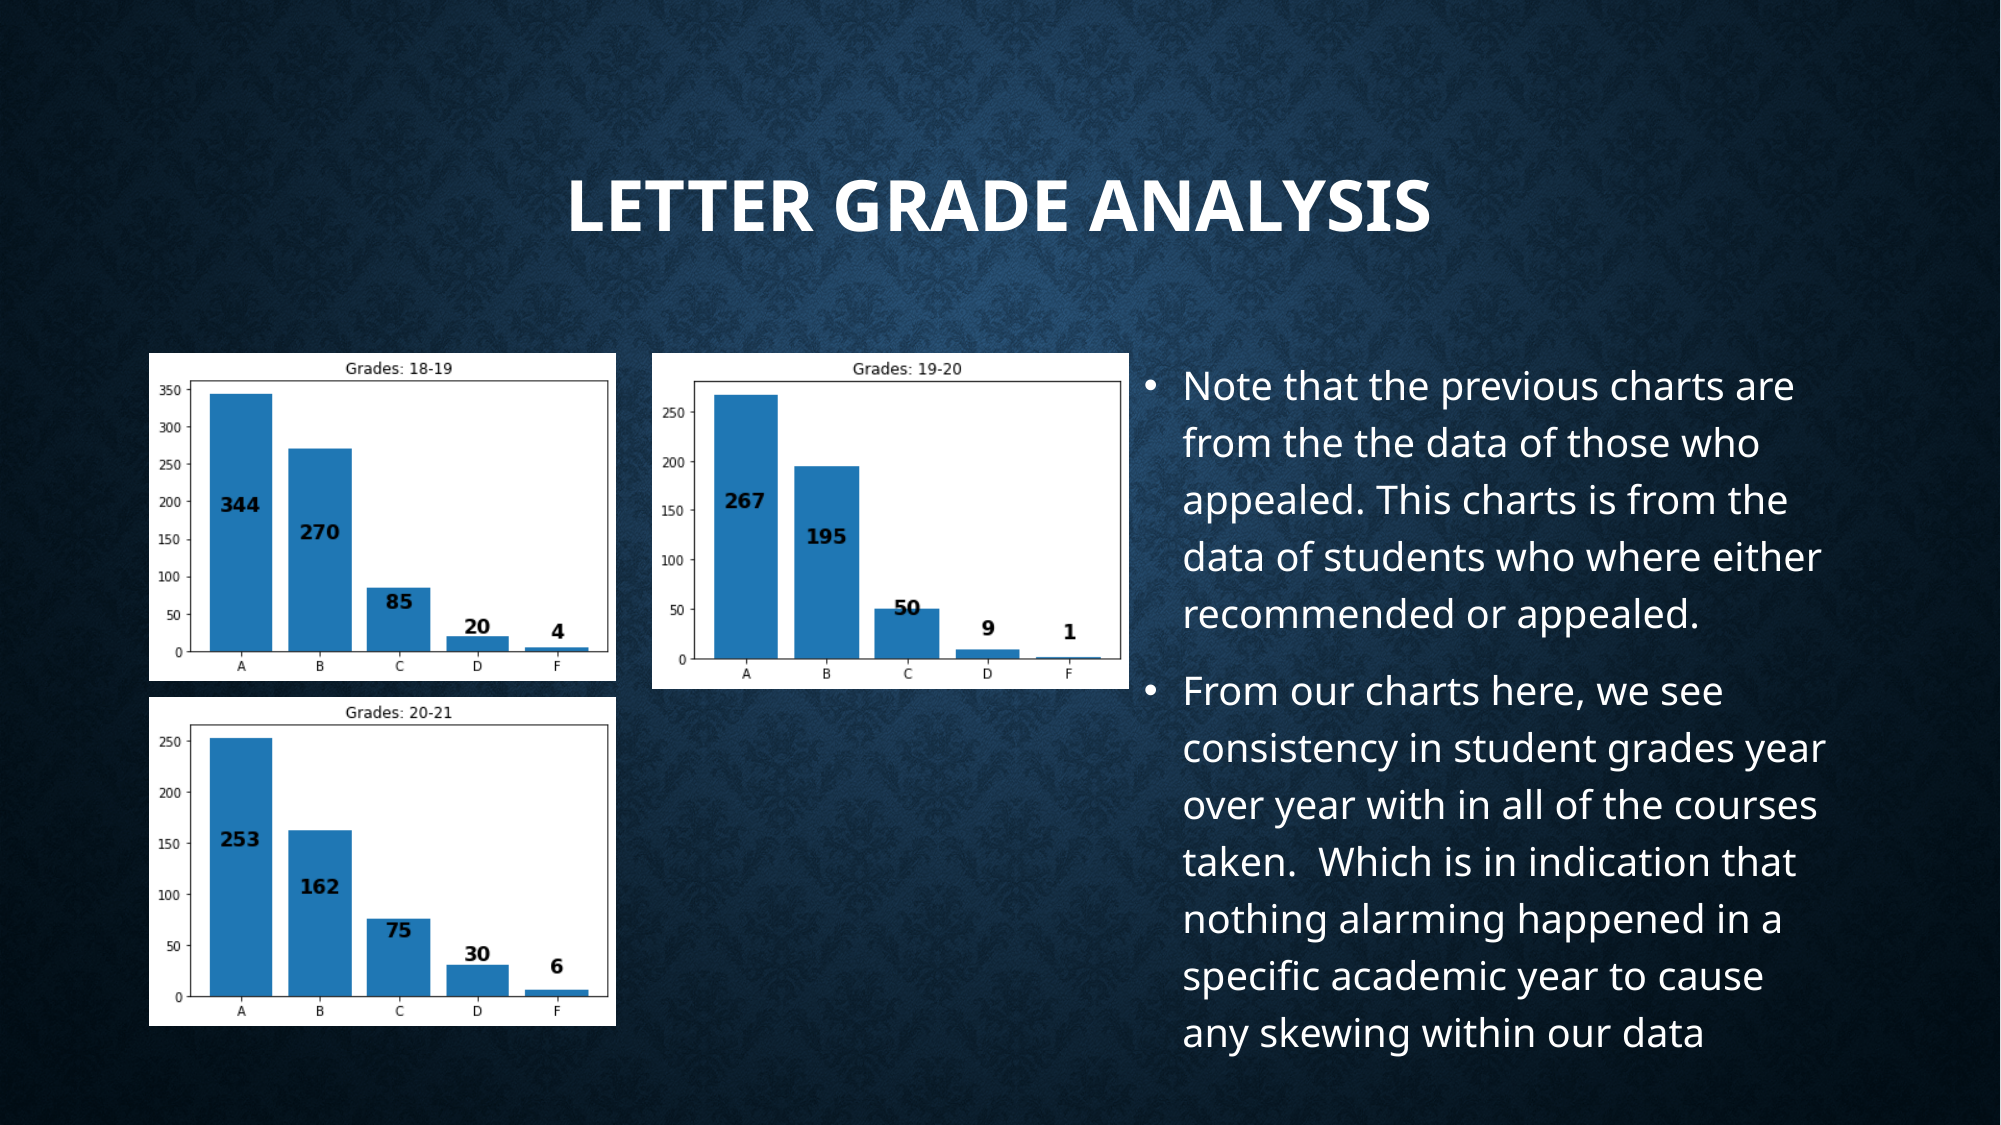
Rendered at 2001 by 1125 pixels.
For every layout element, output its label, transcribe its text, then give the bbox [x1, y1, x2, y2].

title Letter grade analysis [149, 99, 1849, 318]
list Note that the previous charts are from the the data of those who appealed. This charts is from the data of students who where either recommended or appealed. From our charts here, we see consistency in student grades year over year with in all of the courses taken. Which is in indication that nothing alarming happened in a specific academic year to cause any skewing within our data [1128, 343, 1849, 1085]
picture [651, 352, 1130, 689]
picture [149, 696, 617, 1026]
picture [149, 352, 617, 682]
